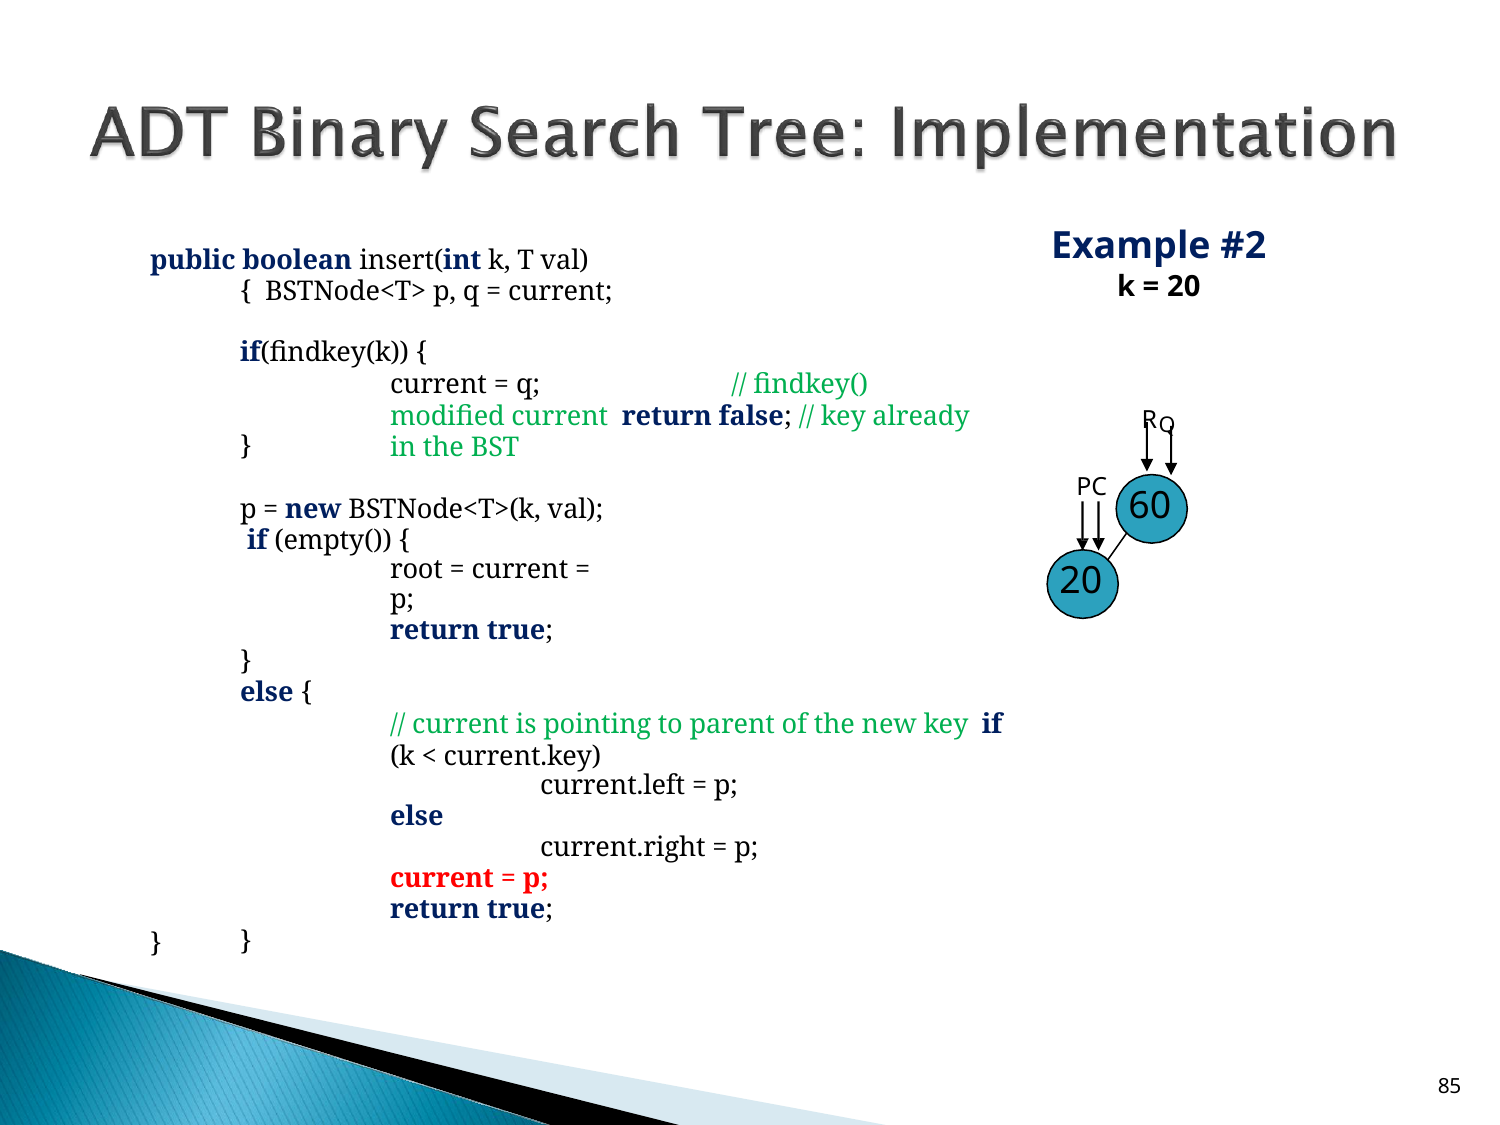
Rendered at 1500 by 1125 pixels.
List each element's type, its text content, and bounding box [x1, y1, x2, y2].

text_box } [237, 428, 256, 461]
text_box [1062, 549, 1103, 556]
text_box [1076, 501, 1089, 551]
text_box 60 [1126, 480, 1178, 527]
text_box [1047, 560, 1119, 619]
text_box [1132, 474, 1171, 480]
text_box [44, 75, 1465, 186]
text_box public boolean insert(int k, T val) { BSTNode<T> p, q = current; [147, 243, 232, 306]
slide_number 10 [1435, 1054, 1469, 1125]
text_box [1140, 437, 1154, 472]
text_box } [147, 925, 166, 959]
text_box [1164, 425, 1178, 476]
text_box if(findkey(k)) { current = q; // findkey() modified current return false; // key already in the BST [237, 409, 974, 462]
text_box [1116, 485, 1188, 544]
title Example #2 k = 20 [232, 220, 1268, 409]
text_box [1092, 501, 1105, 551]
text_box 20 [1057, 556, 1109, 602]
text_box RQ [1139, 391, 1181, 437]
text_box p = new BSTNode<T>(k, val); if (empty()) { root = current = p; return true; } else { // current is pointing to parent of the new key if (k < current.key) current.left = p; else current.right = p; current = p; return true; } [237, 492, 1029, 957]
picture [0, 948, 558, 1125]
text_box PC [1074, 470, 1109, 501]
